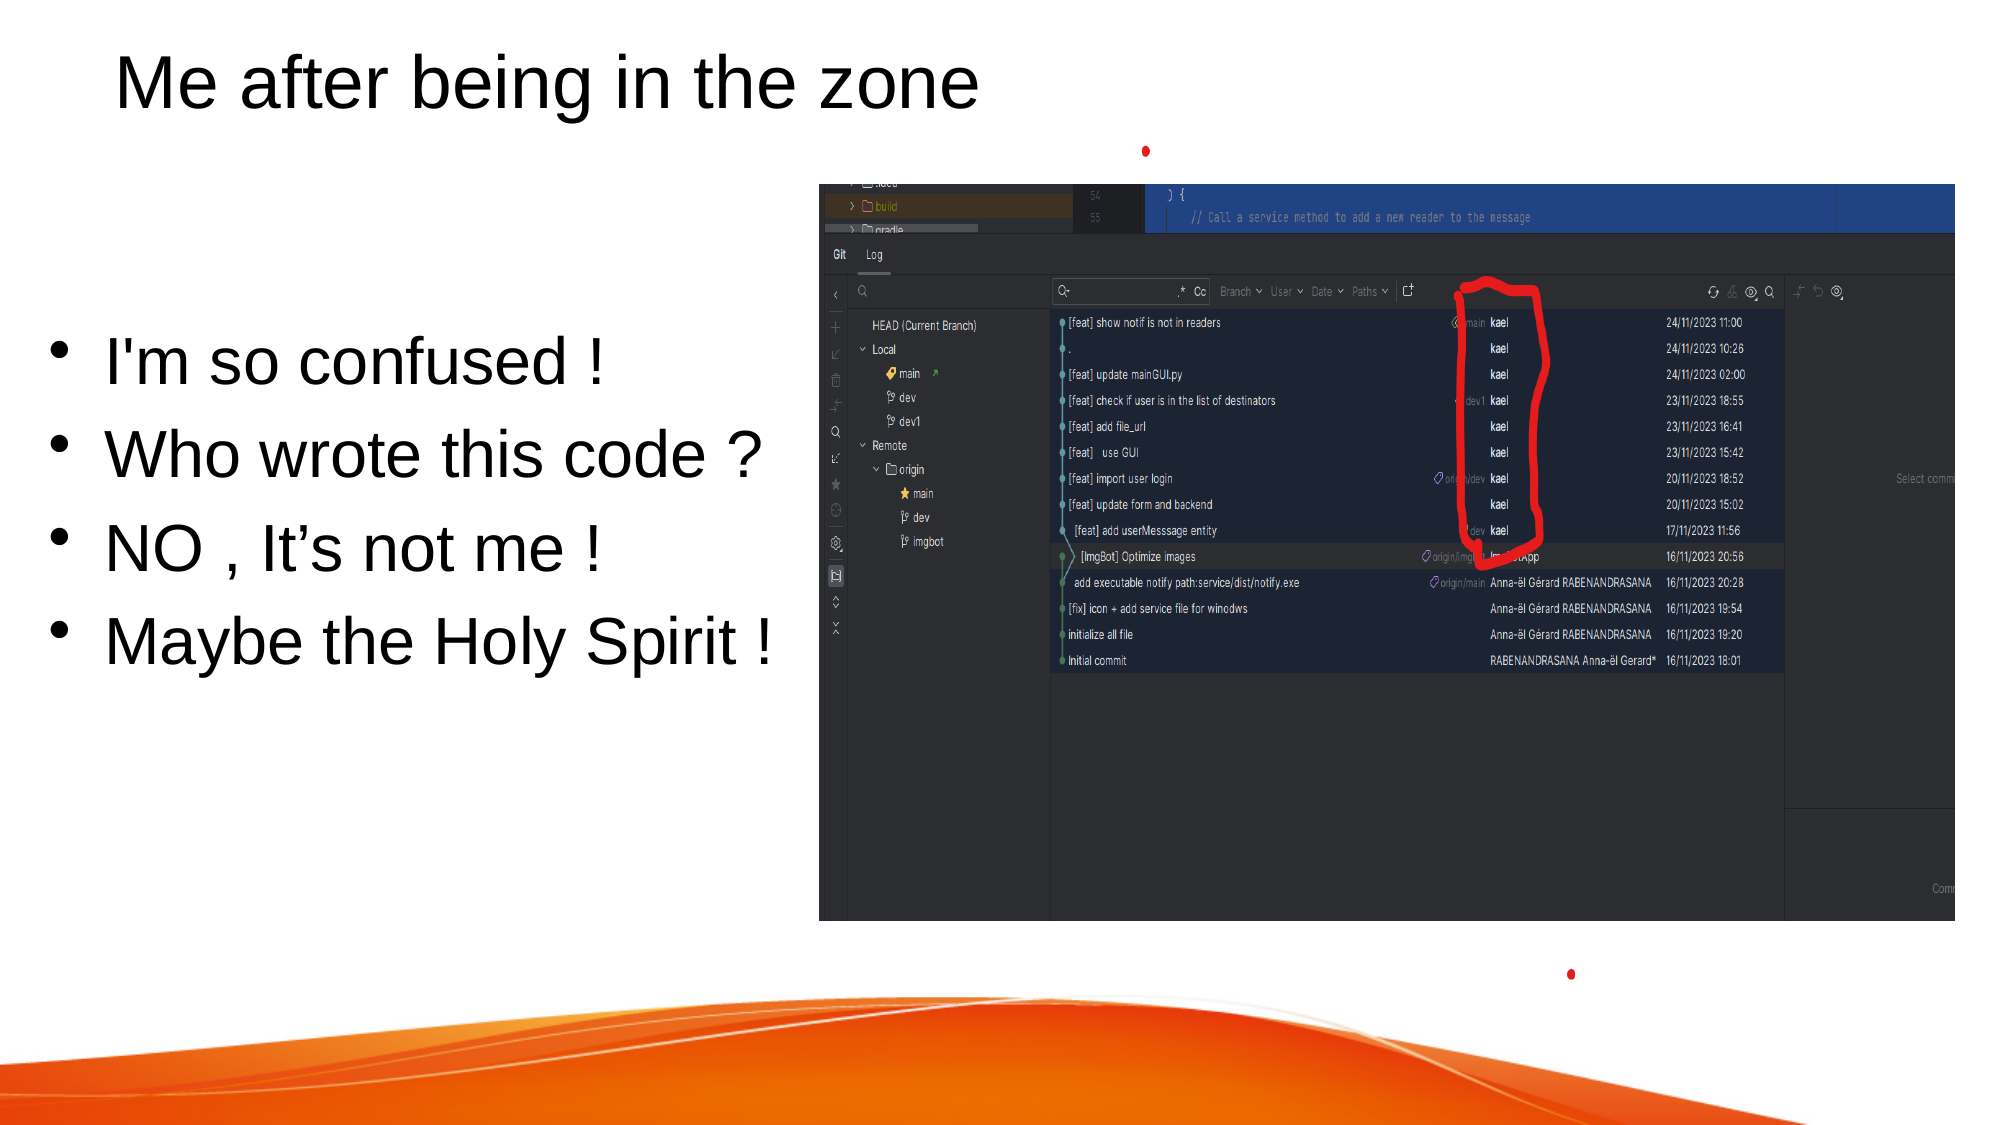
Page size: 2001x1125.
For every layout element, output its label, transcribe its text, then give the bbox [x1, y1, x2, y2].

list I'm so confused ! Who wrote this code ? NO , It’s not me ! Maybe the Holy Spirit ! [33, 310, 819, 815]
picture [0, 0, 2000, 1125]
title Me after being in the zone [99, 30, 1901, 127]
